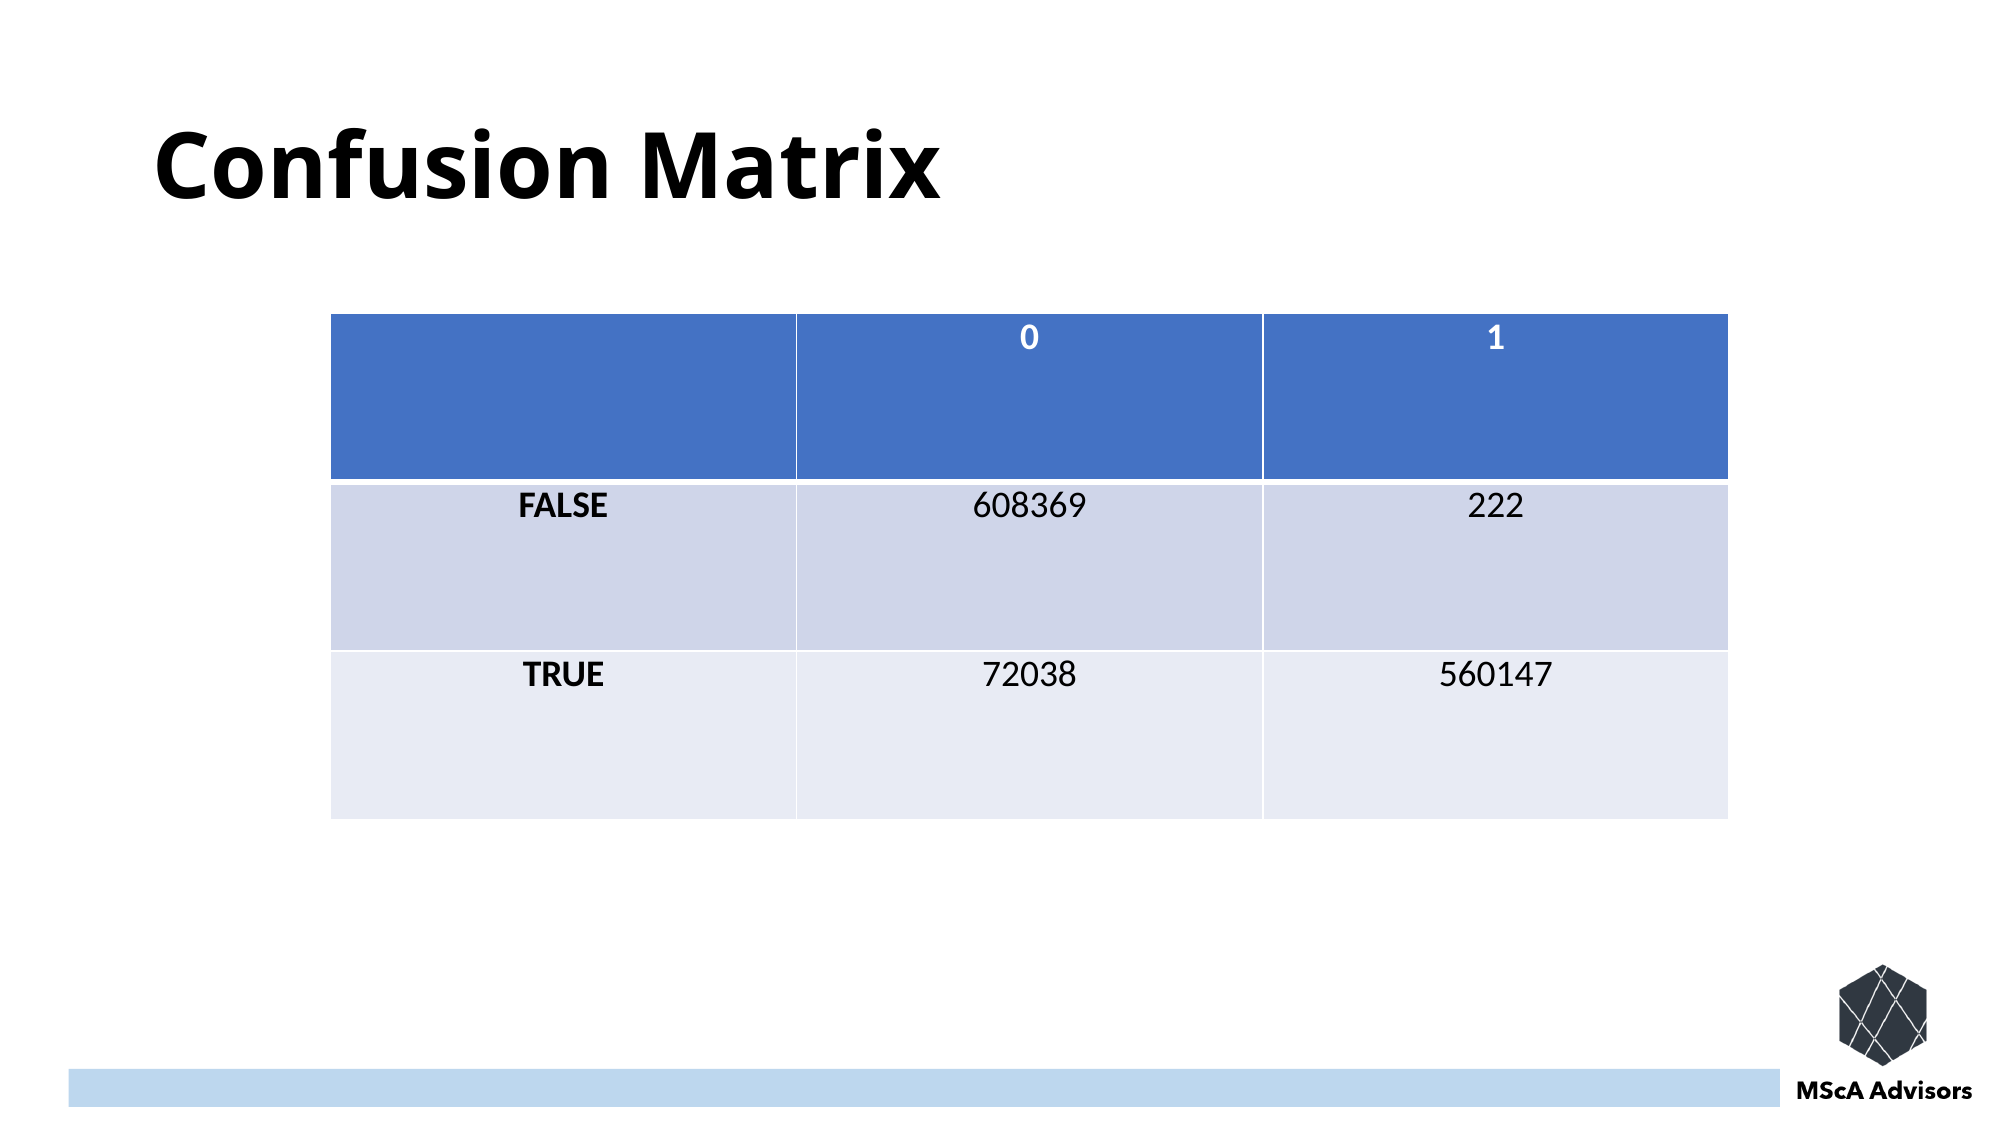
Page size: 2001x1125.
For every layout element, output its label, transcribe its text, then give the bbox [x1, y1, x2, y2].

picture [1780, 954, 1981, 1111]
title Confusion Matrix [137, 59, 1863, 278]
table_header 0 [797, 314, 1262, 479]
table_cell 560147 [1264, 652, 1728, 819]
table_header [331, 314, 796, 479]
table_cell TRUE [331, 652, 796, 819]
table_cell 72038 [797, 652, 1262, 819]
table_header 1 [1264, 314, 1728, 479]
text_box [67, 1068, 1780, 1108]
table_cell FALSE [331, 485, 796, 650]
table_cell 608369 [797, 485, 1262, 650]
table_cell 222 [1264, 485, 1728, 650]
